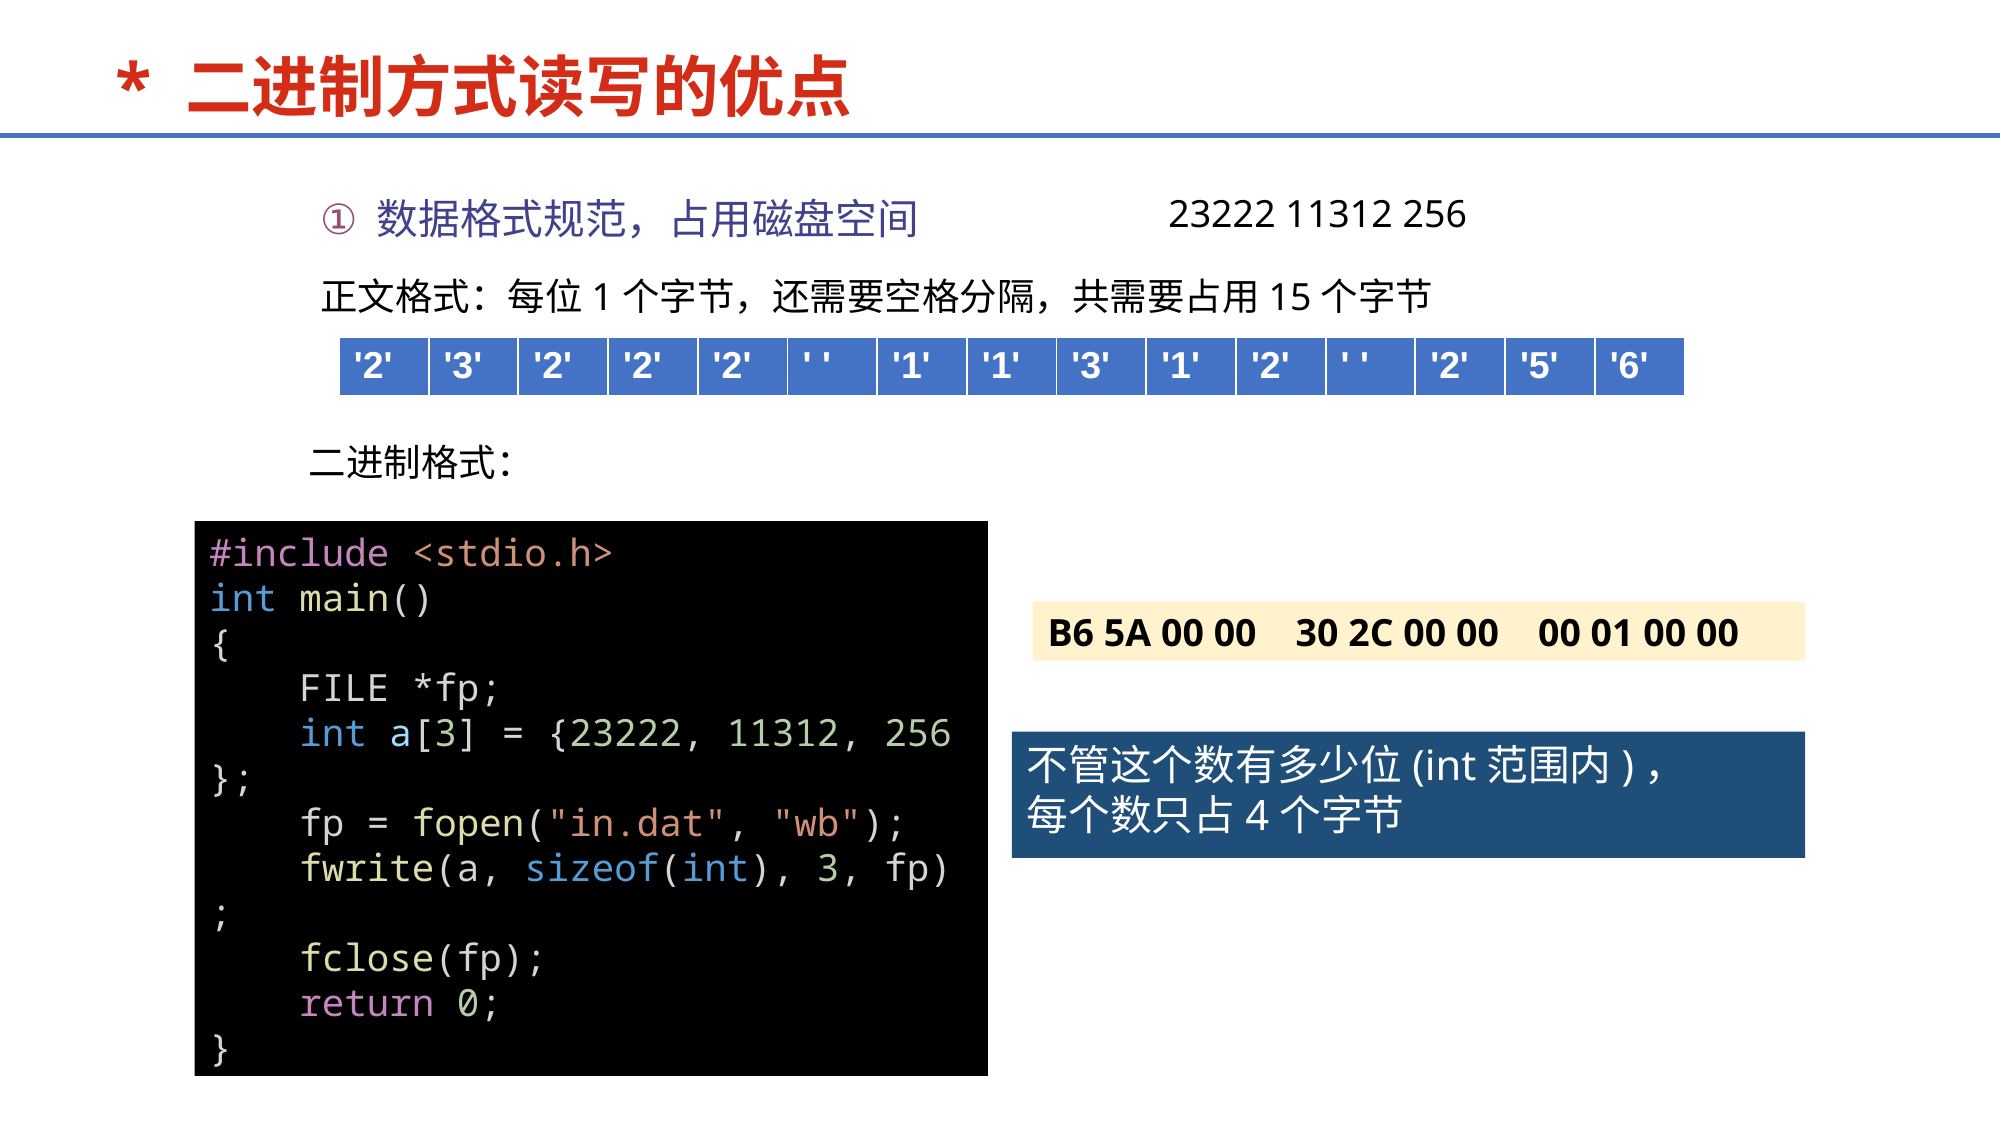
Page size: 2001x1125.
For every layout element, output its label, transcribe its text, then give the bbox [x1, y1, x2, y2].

text_box B6 5A 00 00 30 2C 00 00 00 01 00 00 [1032, 601, 1806, 661]
table_header '2' [519, 338, 607, 395]
table_header '2' [609, 338, 697, 395]
text_box 不管这个数有多少位(int范围内)， 每个数只占4个字节 [1011, 731, 1806, 858]
table_header '2' [1237, 338, 1325, 395]
text_box 数据格式规范，占用磁盘空间小 [305, 160, 954, 250]
table_header '1' [878, 338, 966, 395]
table_header '3' [430, 338, 517, 395]
text_box 正文格式：每位1个字节，还需要空格分隔，共需要占用15个字节 [305, 265, 1502, 325]
text_box 二进制格式： [294, 431, 859, 491]
table_header '2' [699, 338, 787, 395]
table_header '1' [1147, 338, 1235, 395]
text_box 23222 11312 256 [1153, 183, 1485, 258]
text_box * 二进制方式读写的优点 [100, 38, 1656, 133]
table_header '2' [340, 338, 428, 395]
table_header ' ' [788, 338, 876, 395]
table_header '5' [1506, 338, 1594, 395]
table_header '1' [968, 338, 1056, 395]
table_header '2' [1416, 338, 1504, 395]
table_header '6' [1596, 338, 1684, 395]
text_box #include <stdio.h> int main() { FILE *fp; int a[3] = {23222, 11312, 256}; fp = fopen("in.dat", "wb"); fwrite(a, sizeof(int), 3, fp); fclose(fp); return 0; } [194, 521, 988, 1076]
table_header ' ' [1327, 338, 1414, 395]
table_header '3' [1057, 338, 1145, 395]
